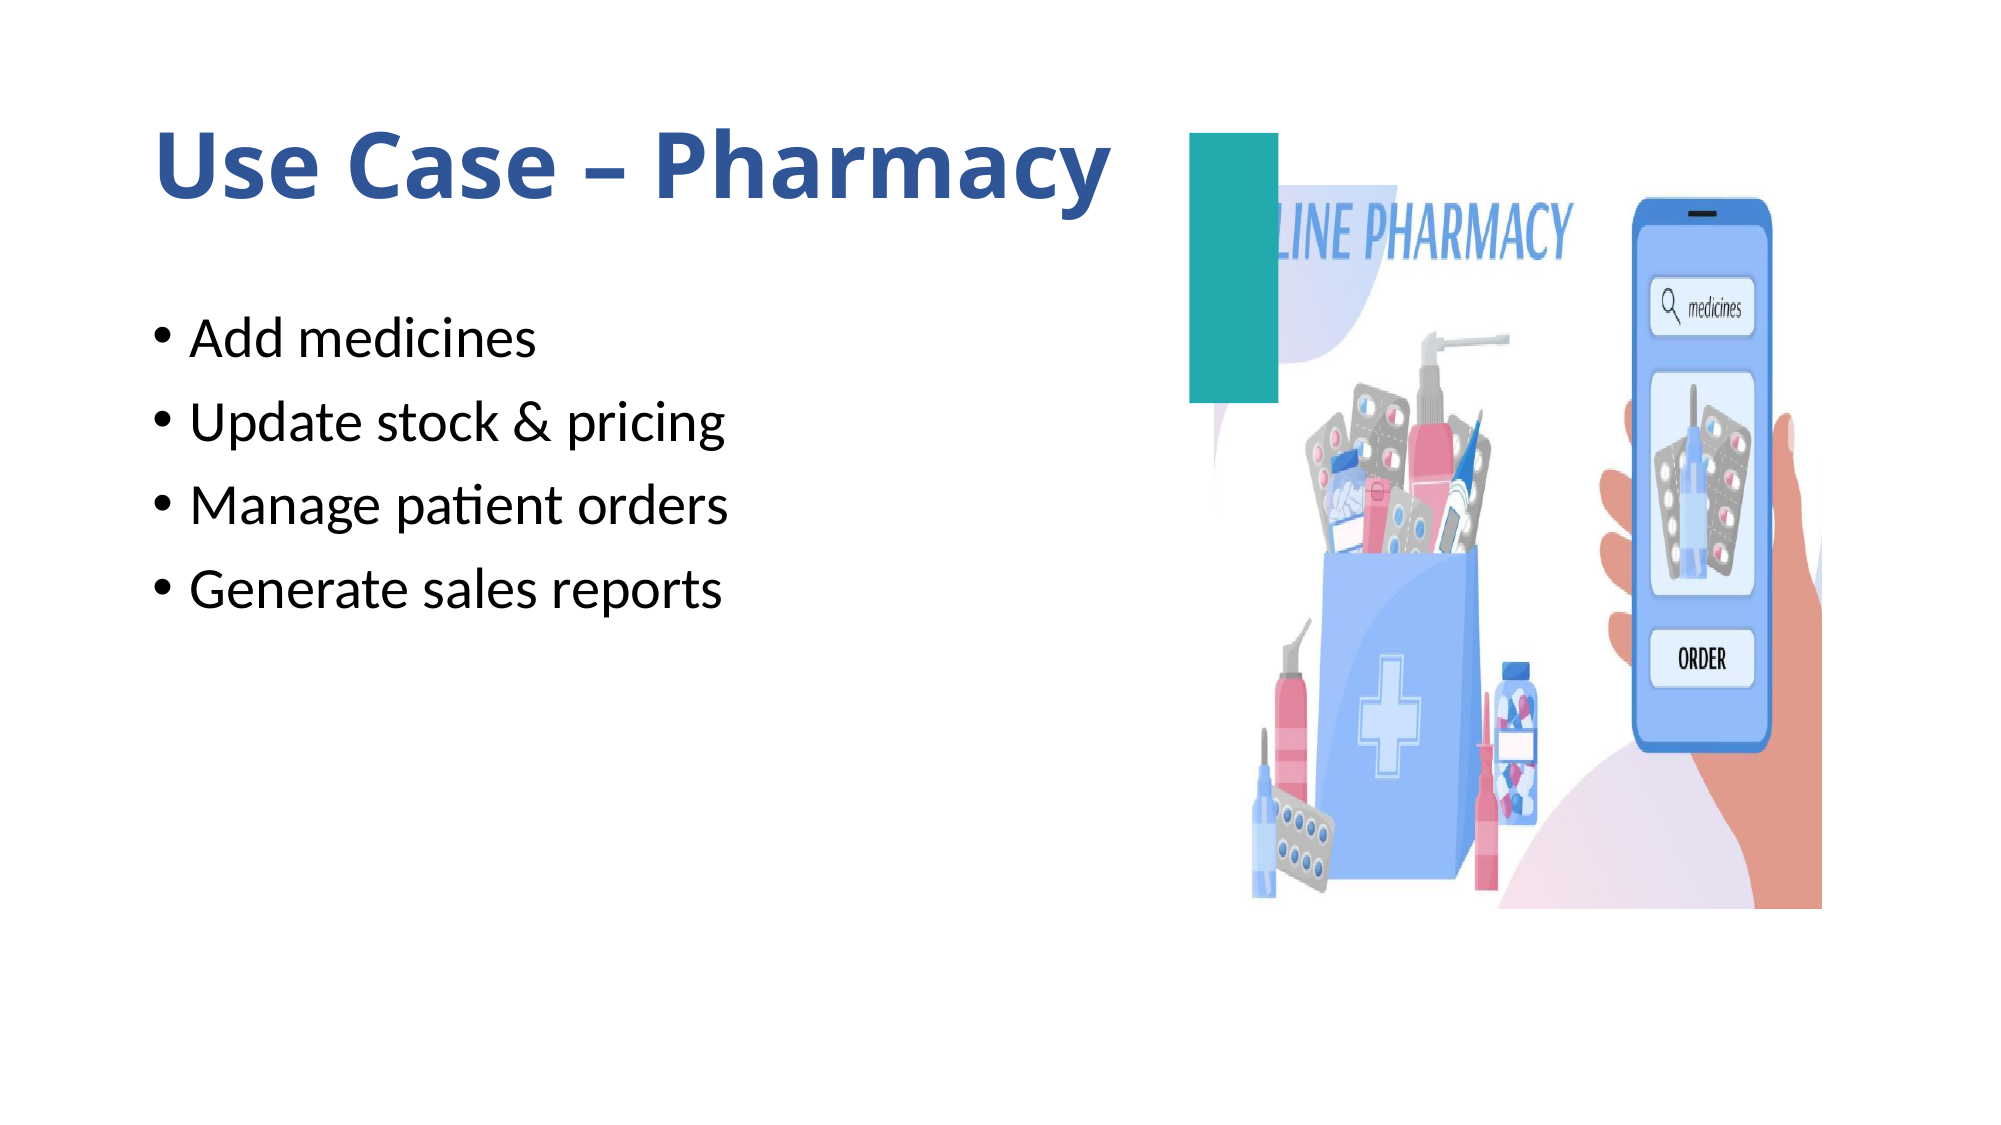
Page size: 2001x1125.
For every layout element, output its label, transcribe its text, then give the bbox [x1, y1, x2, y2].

picture [1213, 185, 1822, 909]
text_box [1188, 132, 1279, 404]
title Use Case – Pharmacy [137, 59, 1863, 278]
list Add medicines Update stock & pricing Manage patient orders Generate sales reports [137, 299, 1863, 1014]
